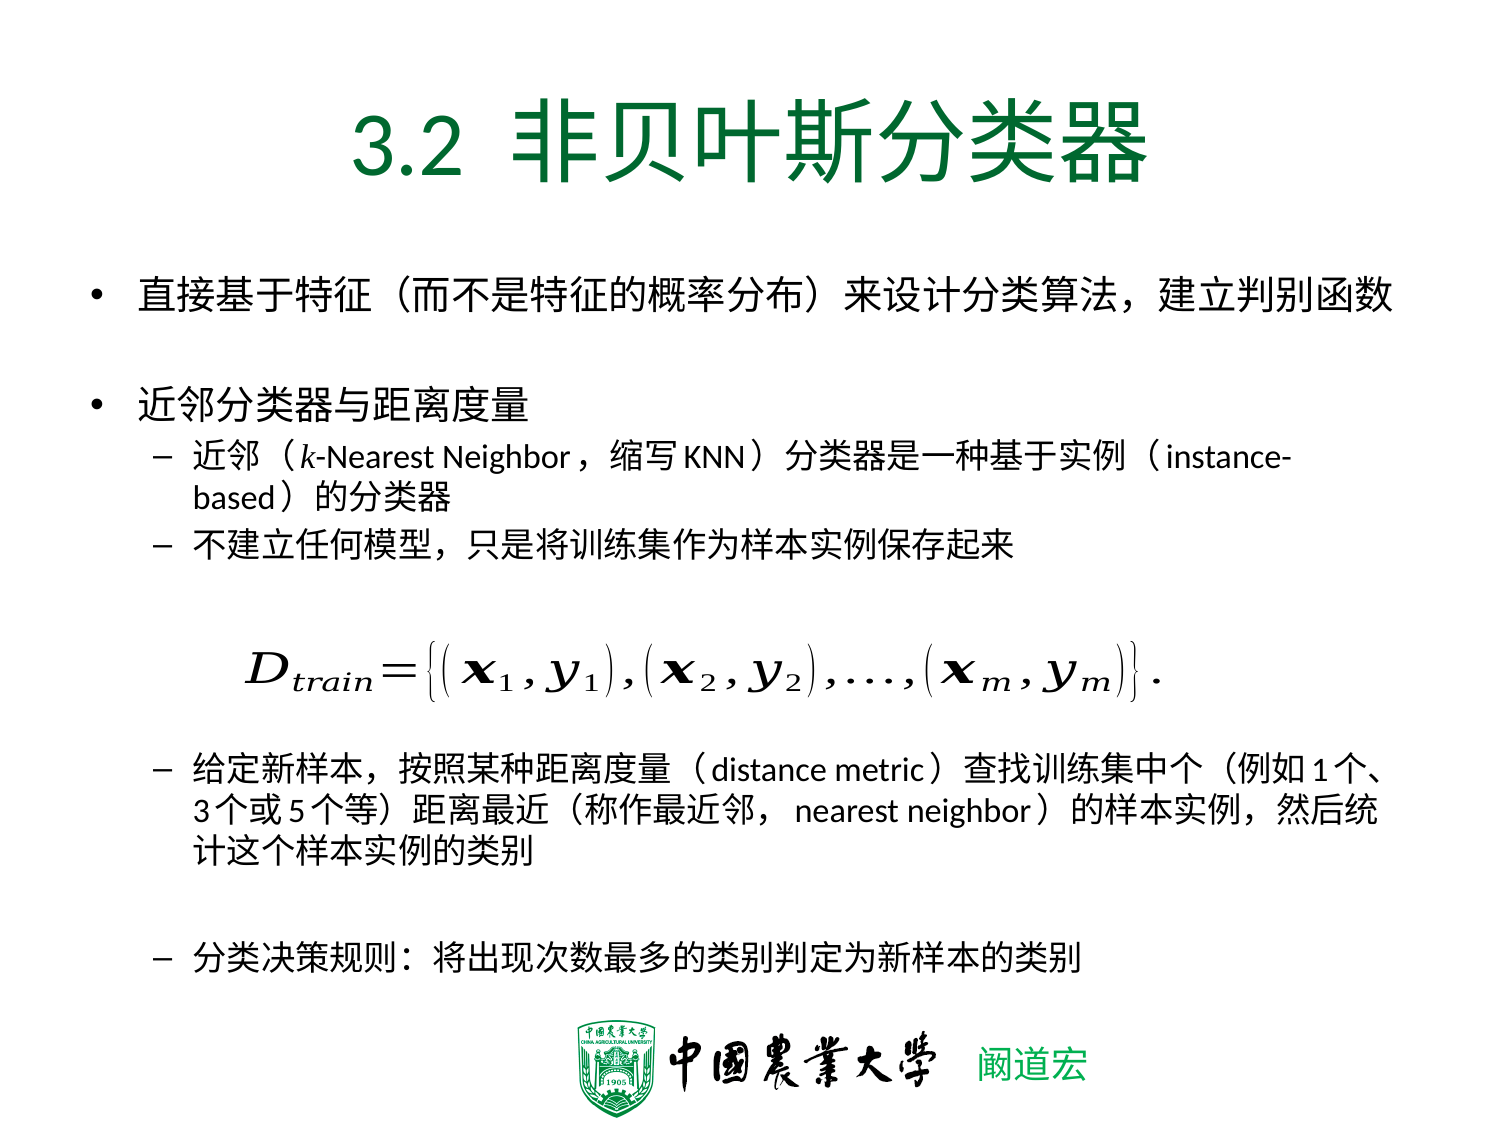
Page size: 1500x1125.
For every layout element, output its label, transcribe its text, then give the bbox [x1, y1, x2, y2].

title 3.2 非贝叶斯分类器 [75, 45, 1425, 233]
picture [573, 1016, 939, 1119]
